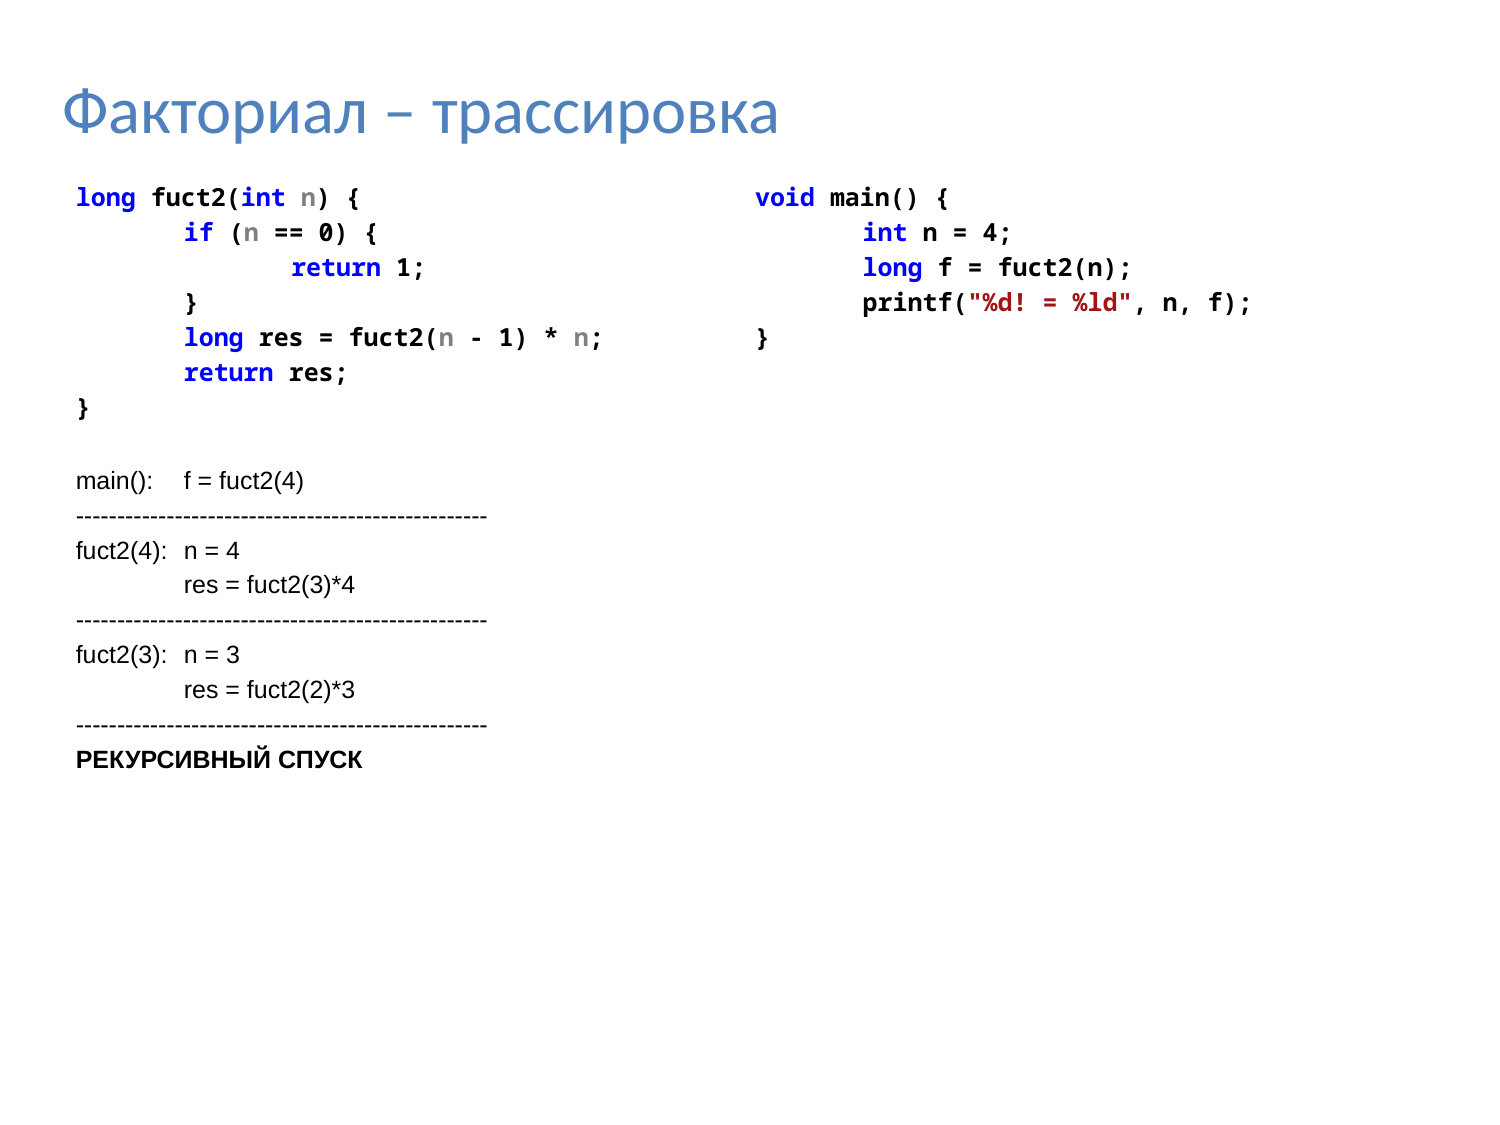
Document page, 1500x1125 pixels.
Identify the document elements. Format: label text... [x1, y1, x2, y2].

text_box void main() { int n = 4; long f = fuct2(n); printf("%d! = %ld", n, f); } [741, 174, 1359, 386]
title Факториал – трассировка [62, 58, 1413, 150]
text_box long fuct2(int n) { if (n == 0) { return 1; } long res = fuct2(n - 1) * n; return res; } [62, 174, 680, 433]
text_box main(): f = fuct2(4) -------------------------------------------------- fuct2(4): n = 4 res = fuct2(3)*4 -------------------------------------------------- fuct2(3): n = 3 res = fuct2(2)*3 -------------------------------------------------- РЕКУРСИВНЫЙ СПУСК [62, 457, 1413, 1047]
